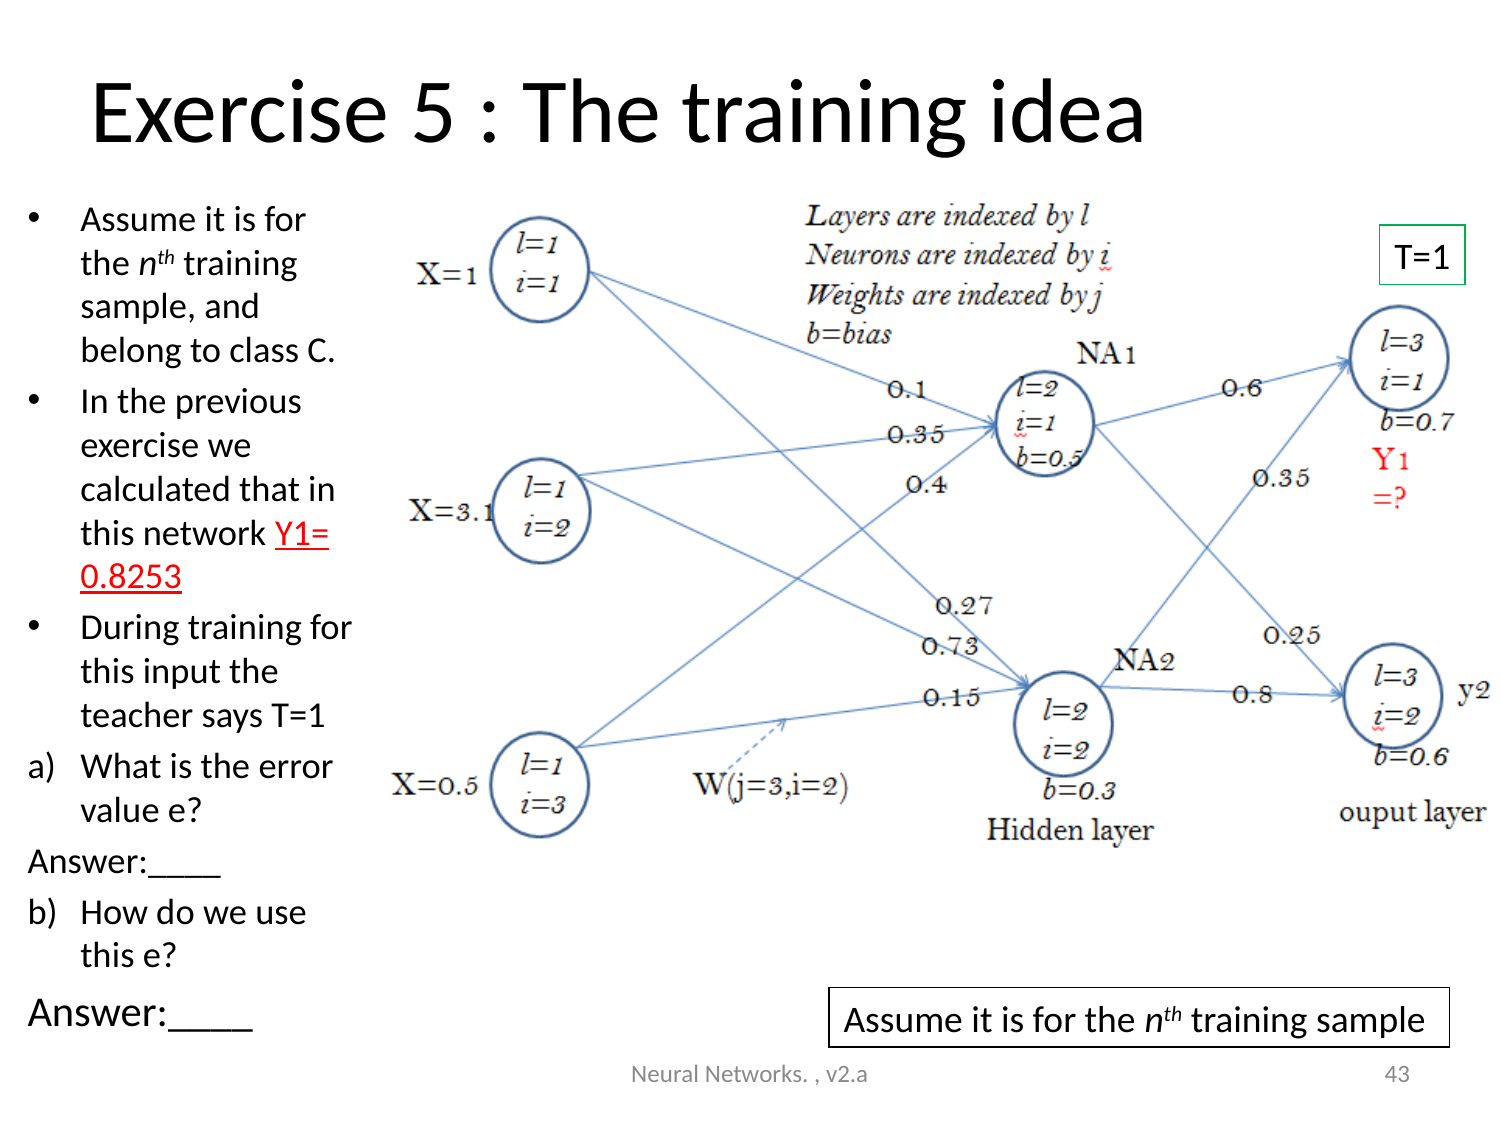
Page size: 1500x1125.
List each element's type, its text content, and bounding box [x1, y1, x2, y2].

text_box Assume it is for the nth training sample [828, 987, 1450, 1048]
list Assume it is for the nth training sample, and belong to class C. In the previous exercise we calculated that in this network Y1= 0.8253 During training for this input the teacher says T=1 What is the error value e? Answer:____ How do we use this e? Answer:____ [12, 187, 375, 1050]
picture [365, 199, 1498, 865]
footer Neural Networks. , v2.a [512, 1042, 988, 1103]
title Exercise 5 : The training idea [75, 12, 1425, 198]
slide_number 43 [1074, 1048, 1425, 1103]
